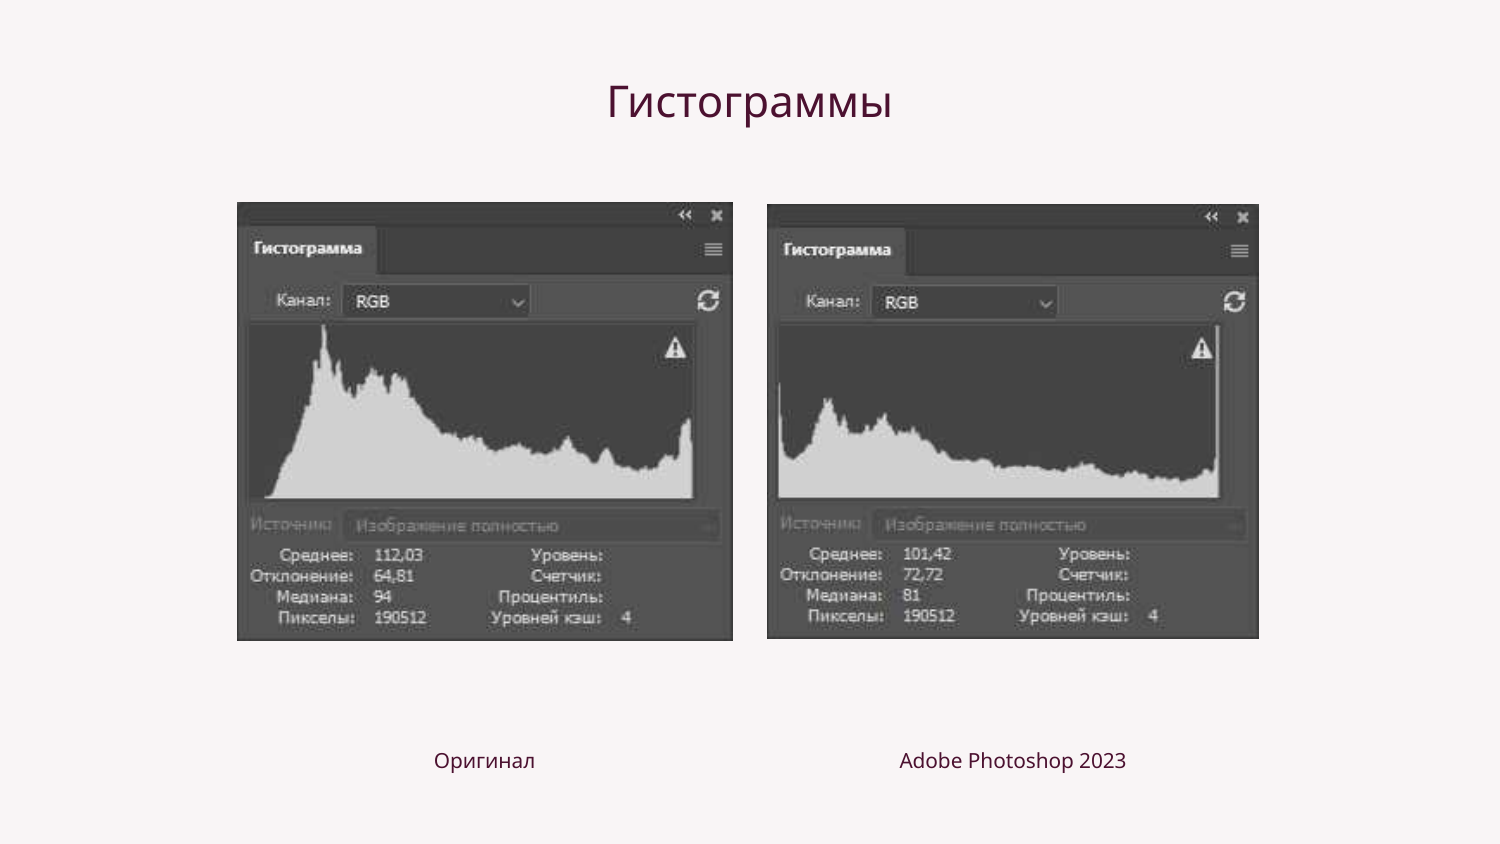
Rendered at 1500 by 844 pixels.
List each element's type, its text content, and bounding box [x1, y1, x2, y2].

title Гистограммы [88, 59, 1412, 230]
picture [767, 204, 1259, 640]
list Оригинал [237, 729, 733, 844]
list Adobe Photoshop 2023 [767, 729, 1259, 844]
picture [236, 202, 733, 642]
